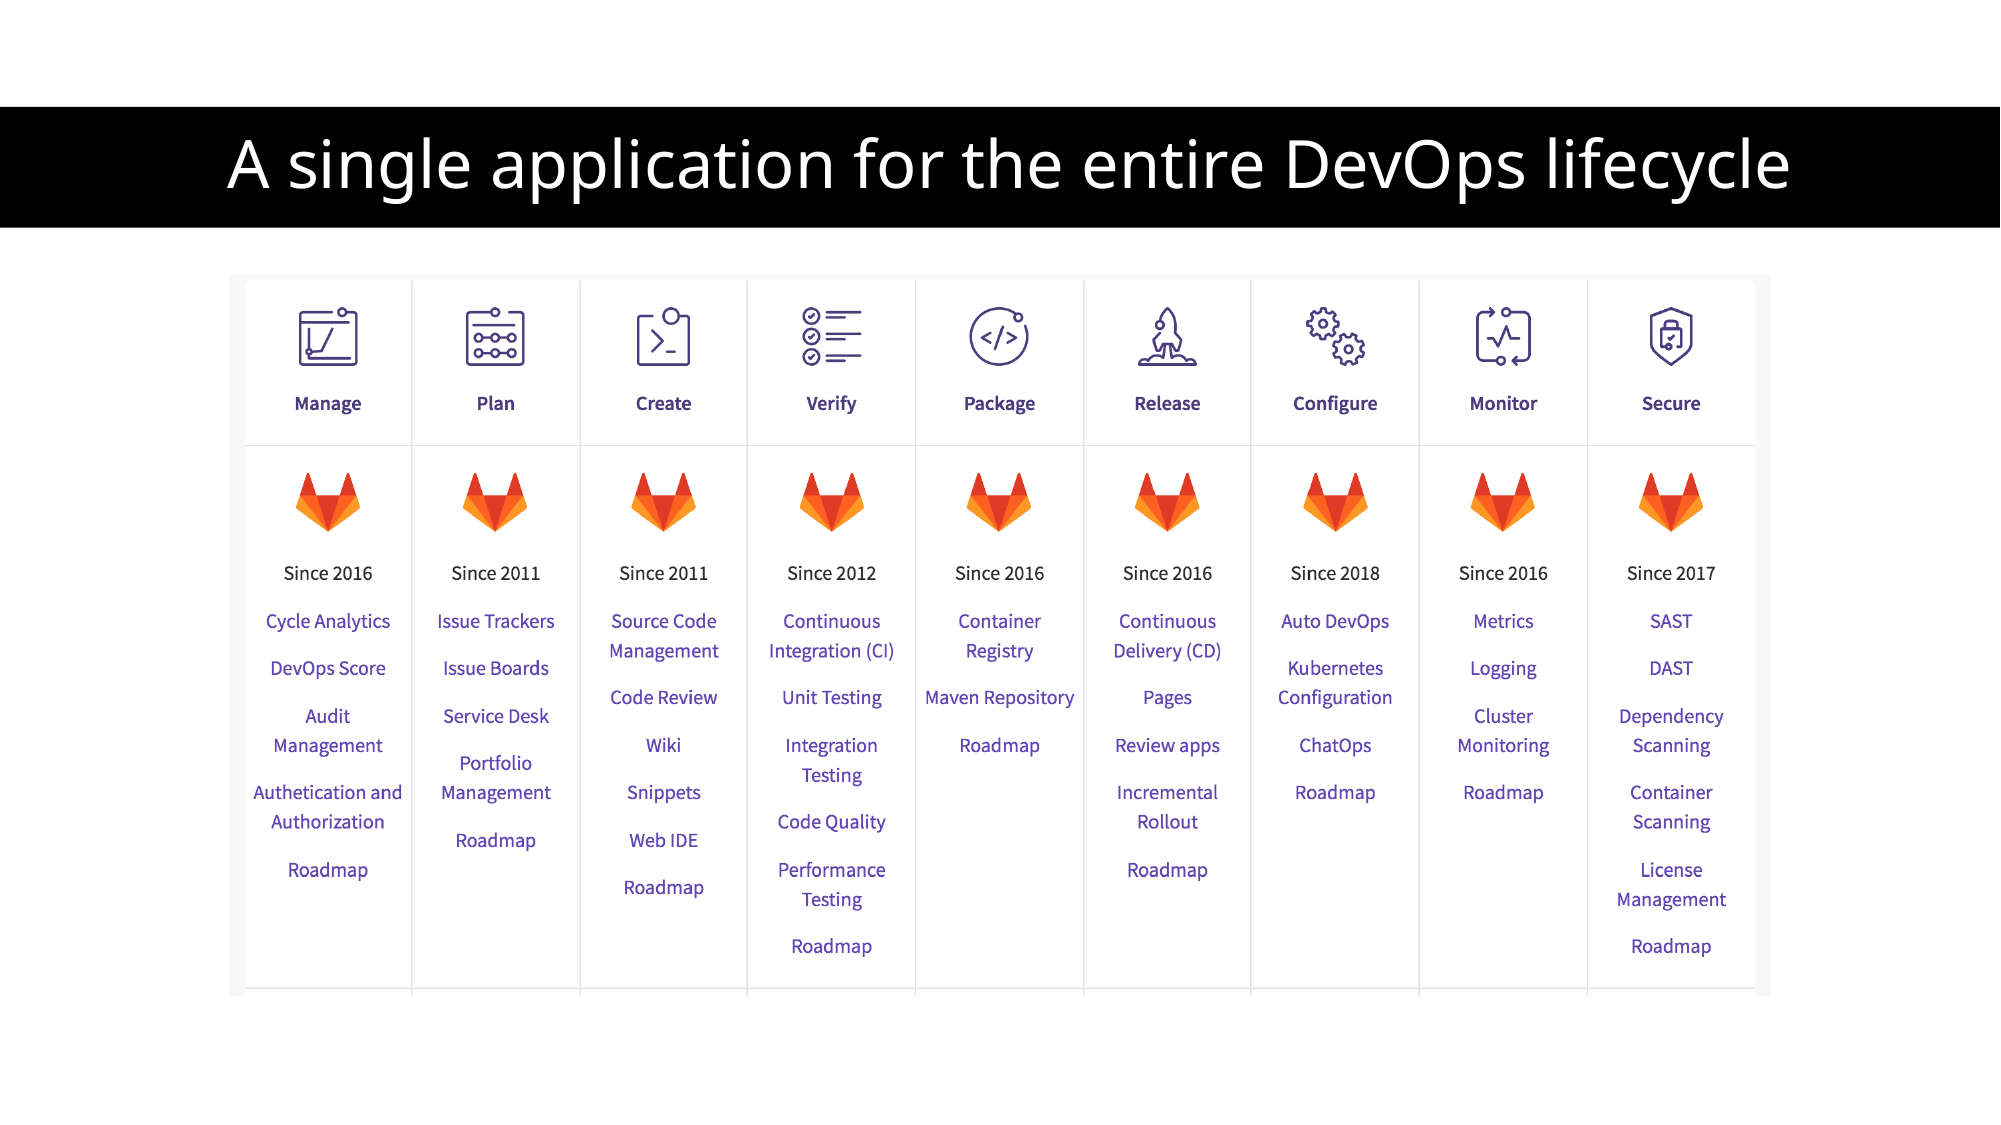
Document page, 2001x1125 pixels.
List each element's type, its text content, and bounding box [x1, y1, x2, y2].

text_box [0, 106, 91, 228]
text_box [1931, 106, 2000, 228]
title A single application for the entire DevOps lifecycle [91, 105, 1931, 228]
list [228, 274, 1772, 996]
